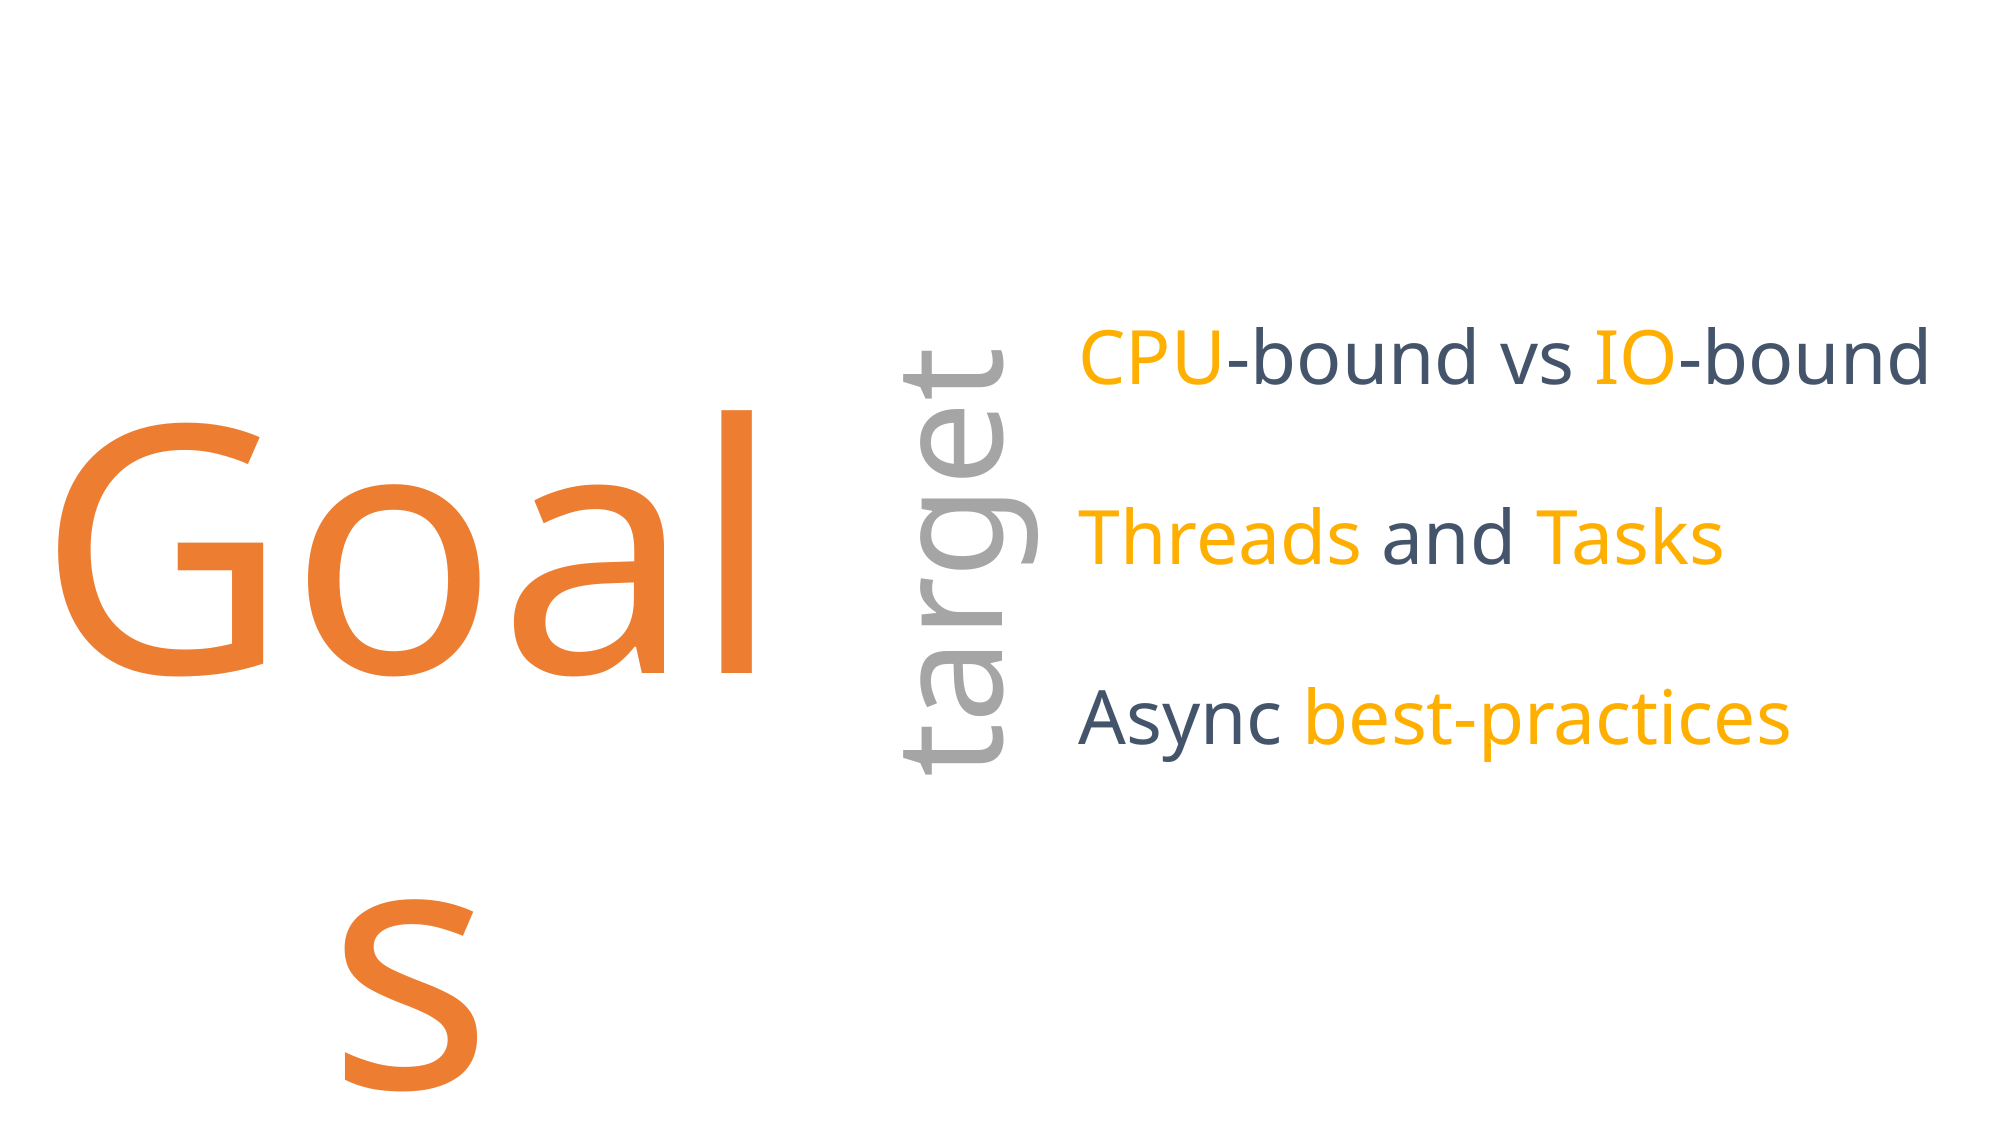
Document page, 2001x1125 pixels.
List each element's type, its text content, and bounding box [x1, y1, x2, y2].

text_box CPU-bound vs IO-bound Threads and Tasks Async best-practices [1063, 302, 2000, 768]
text_box Goals [0, 320, 821, 1125]
text_box target [845, 0, 1040, 1125]
